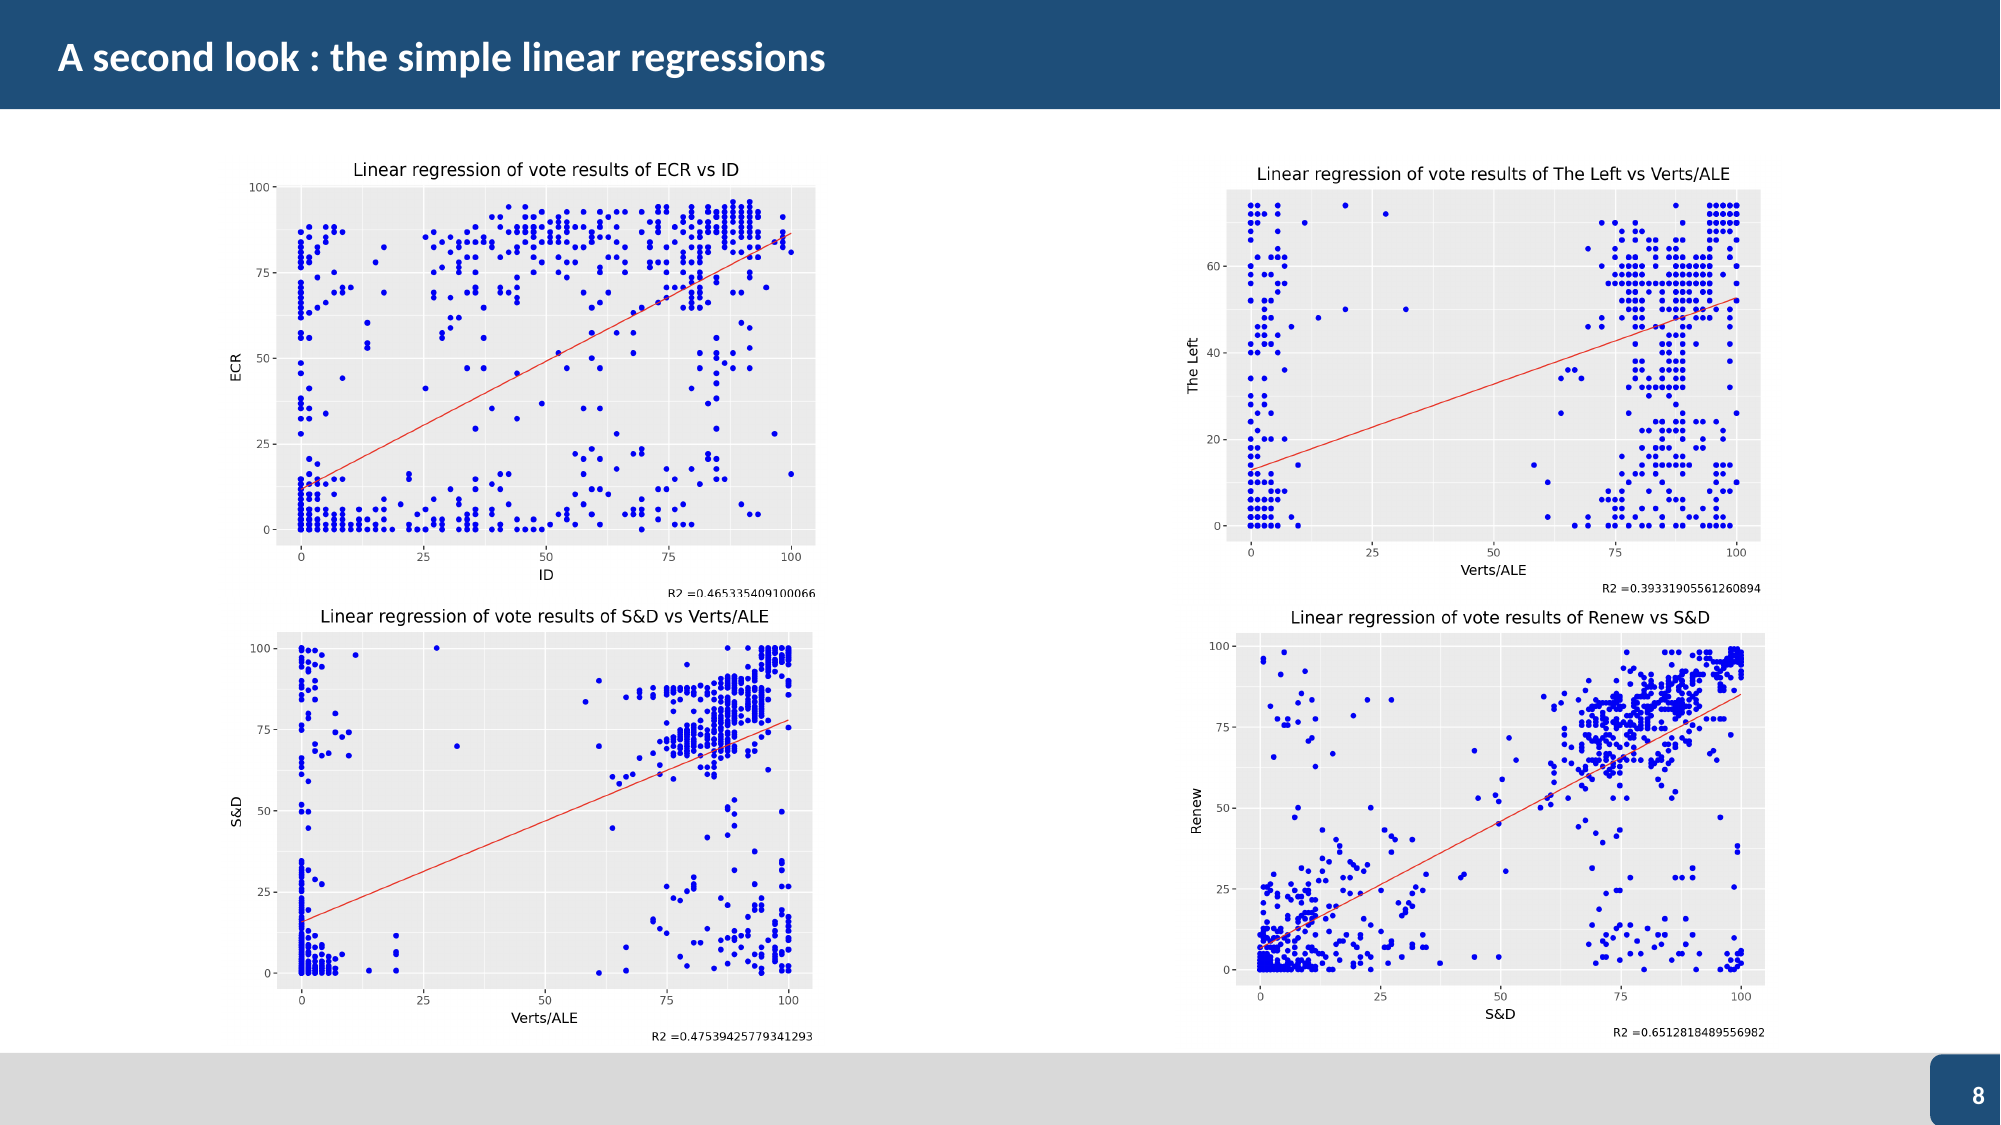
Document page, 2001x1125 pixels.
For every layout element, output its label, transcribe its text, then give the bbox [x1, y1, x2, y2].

text_box A second look : the simple linear regressions [43, 22, 1181, 88]
text_box 7 [1549, 1065, 2000, 1125]
text_box [0, 1052, 2000, 1125]
text_box [1929, 1053, 2000, 1065]
picture [218, 155, 828, 1046]
picture [1172, 155, 1782, 1049]
text_box [0, 0, 2000, 111]
